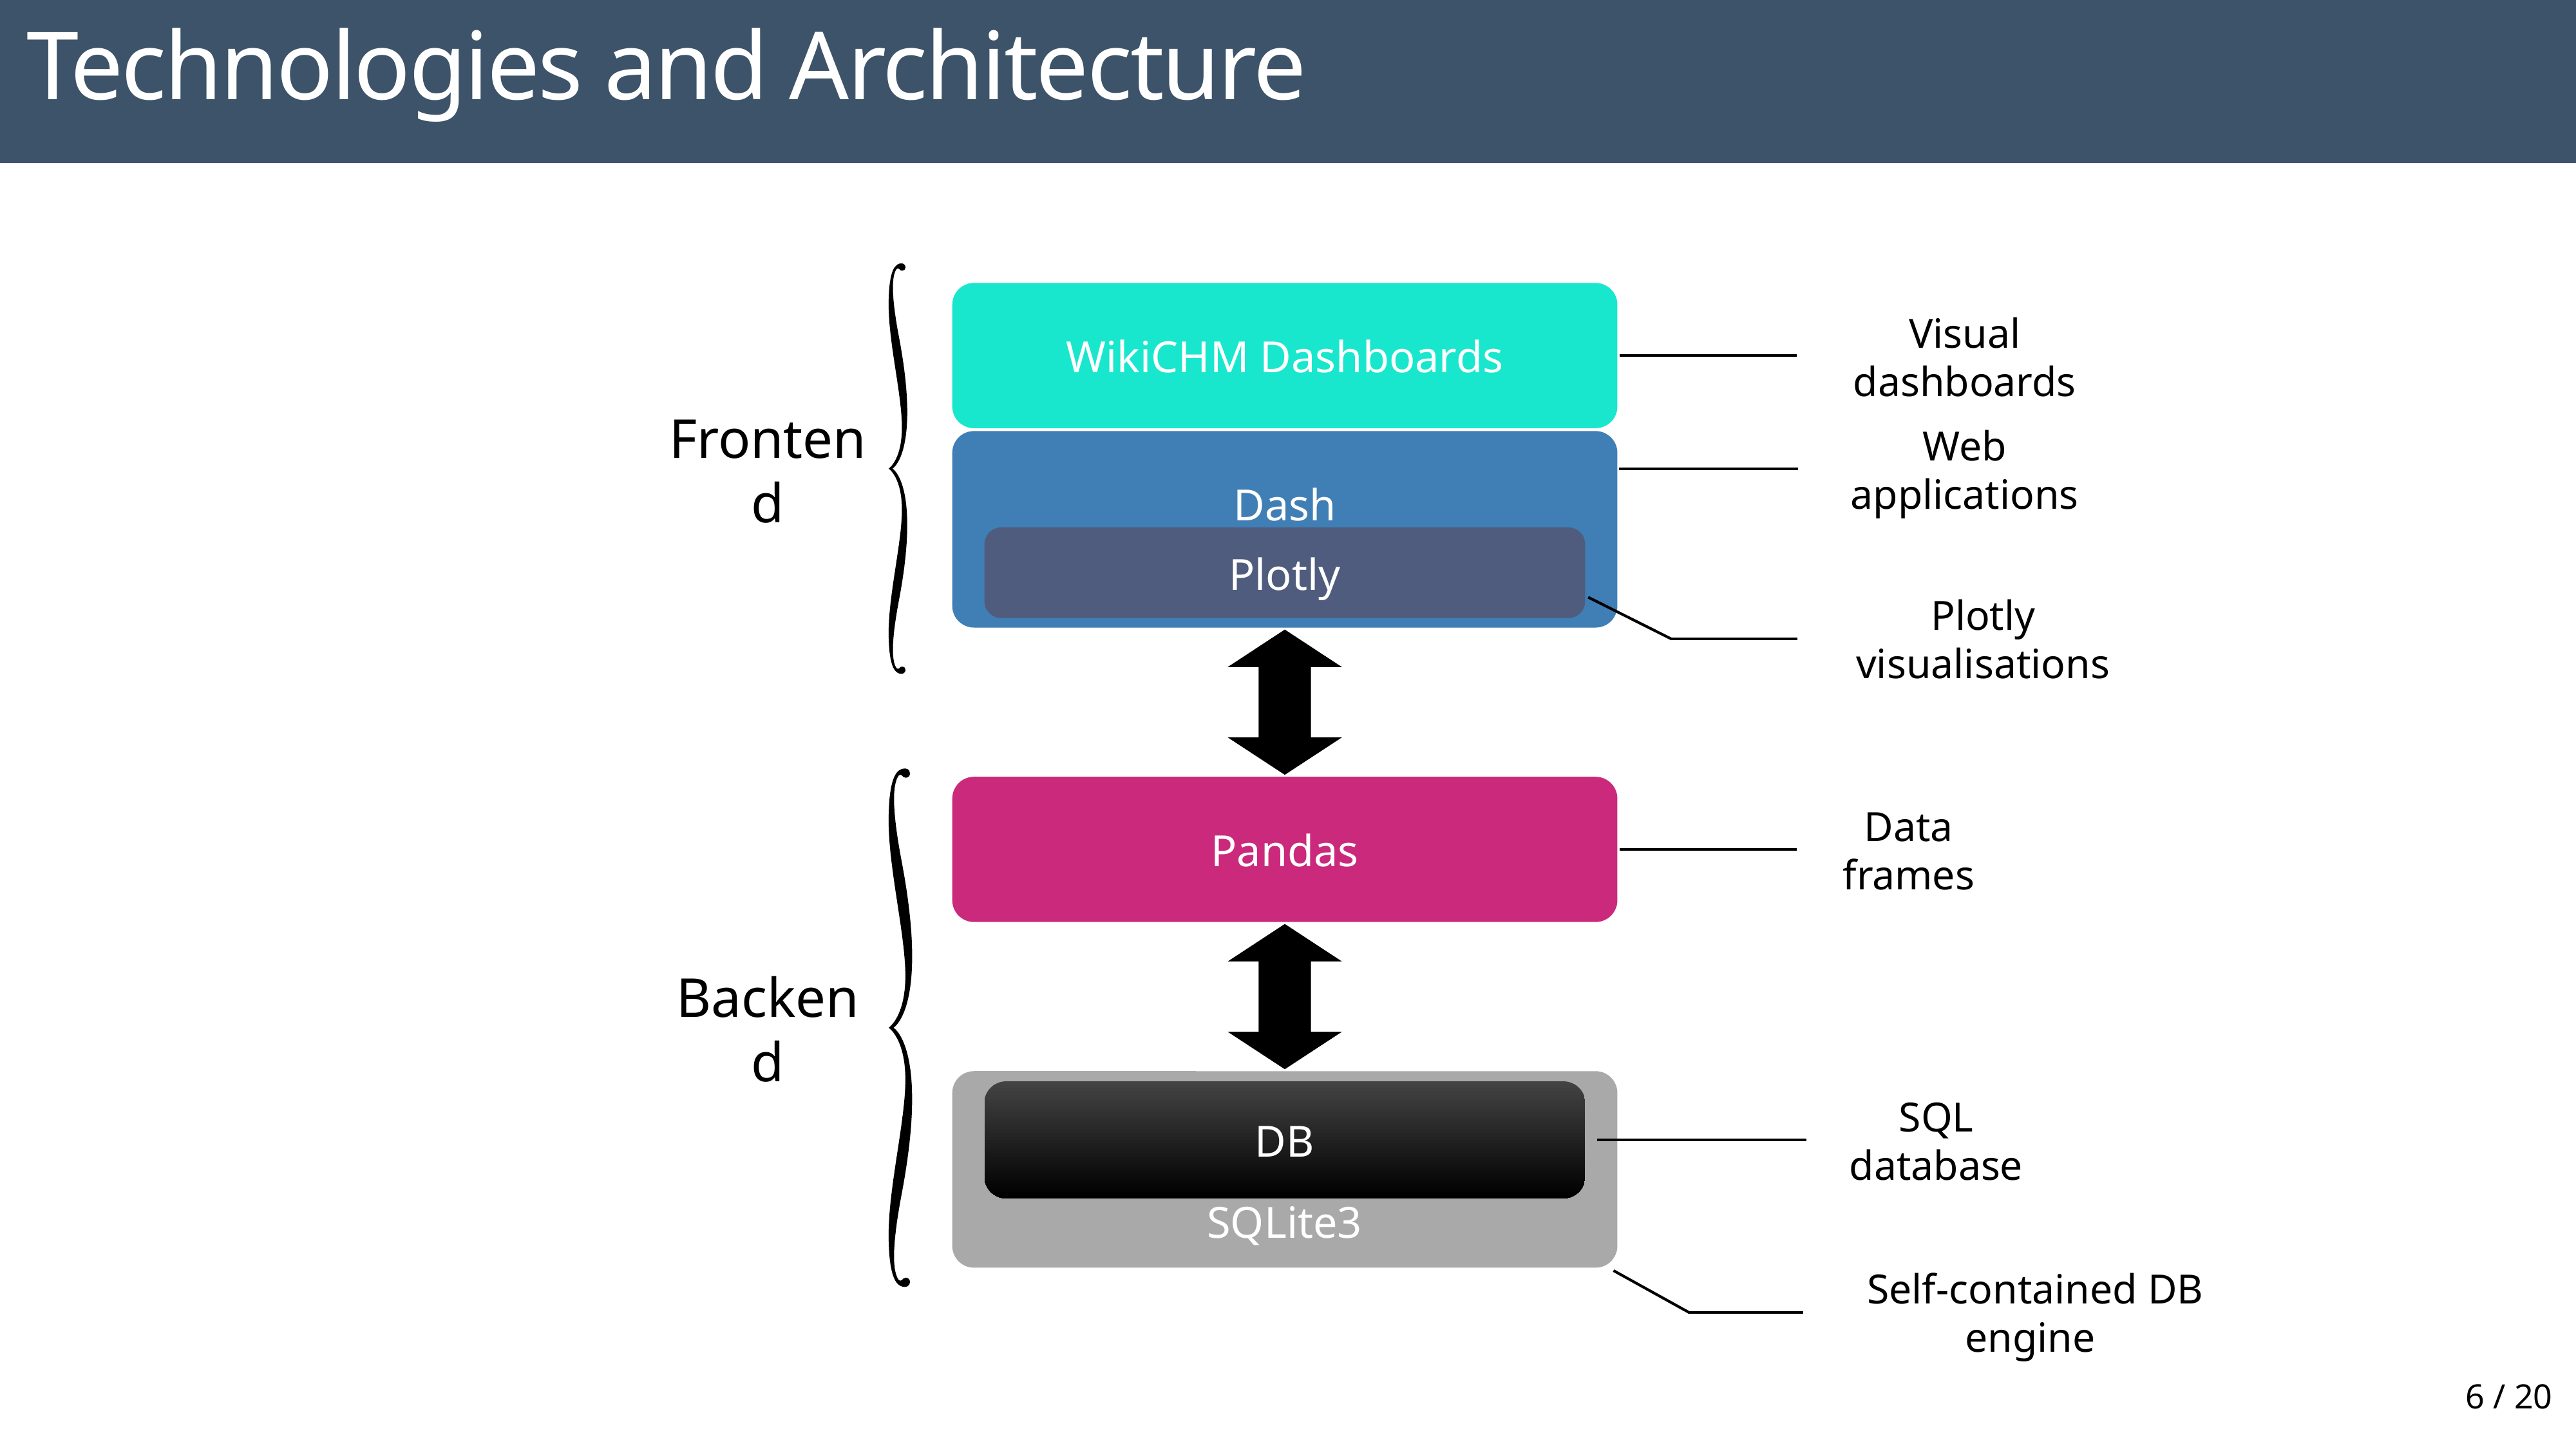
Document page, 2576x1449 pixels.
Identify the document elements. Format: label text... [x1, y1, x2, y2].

text_box Technologies and Architecture [0, 0, 2576, 164]
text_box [656, 263, 2275, 1345]
text_box 6 / 20 [2387, 1370, 2576, 1426]
